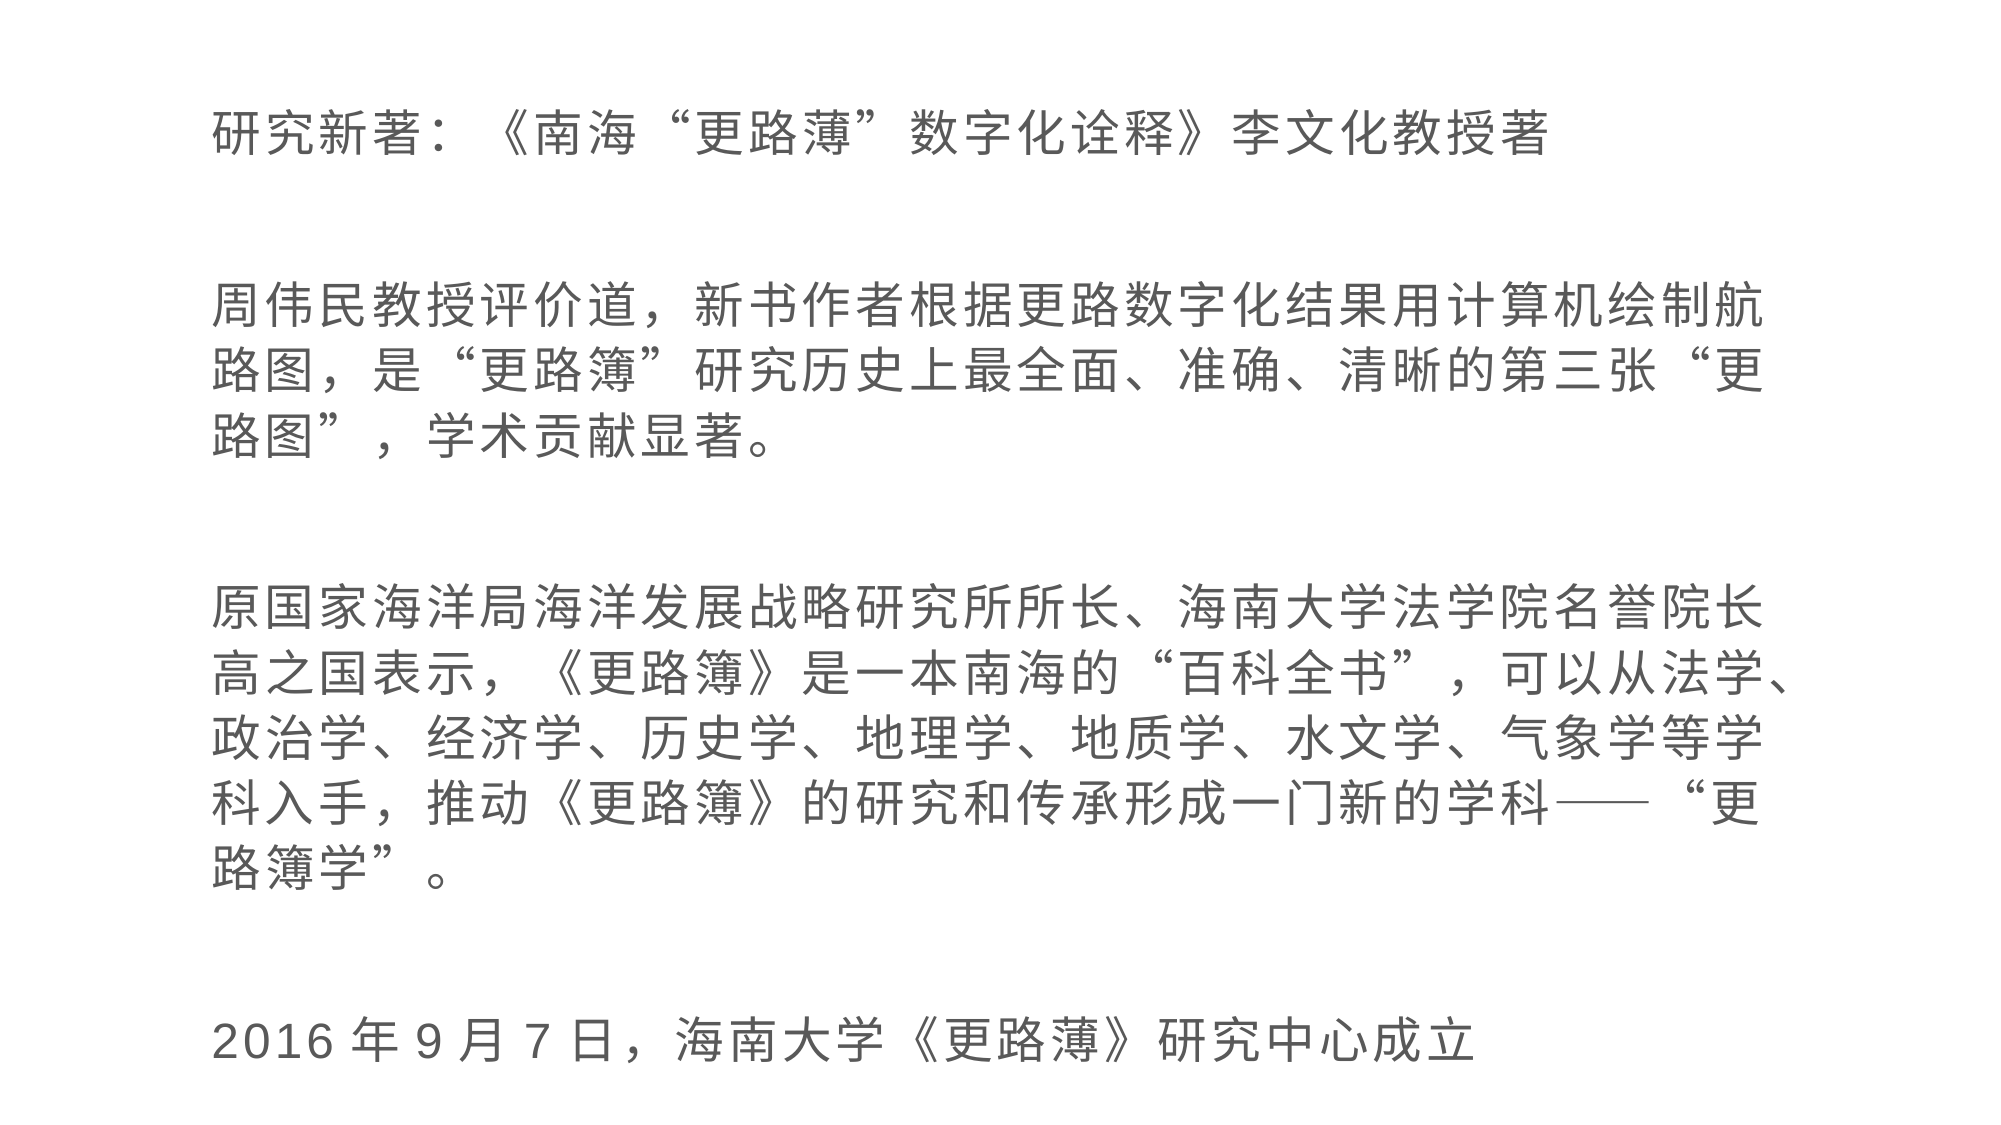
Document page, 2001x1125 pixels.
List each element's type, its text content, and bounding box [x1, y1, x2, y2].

subtitle 研究新著：《南海“更路薄”数字化诠释》李文化教授著 周伟民教授评价道，新书作者根据更路数字化结果用计算机绘制航路图，是“更路簿”研究历史上最全面、准确、清晰的第三张“更路图”，学术贡献显著。 原国家海洋局海洋发展战略研究所所长、海南大学法学院名誉院长高之国表示，《更路簿》是一本南海的“百科全书”，可以从法学、政治学、经济学、历史学、地理学、地质学、水文学、气象学等学科入手，推动《更路簿》的研究和传承形成一门新的学科——“更路簿学”。 2016年9月7日，海南大学《更路薄》研究中心成立 [196, 88, 1805, 1085]
